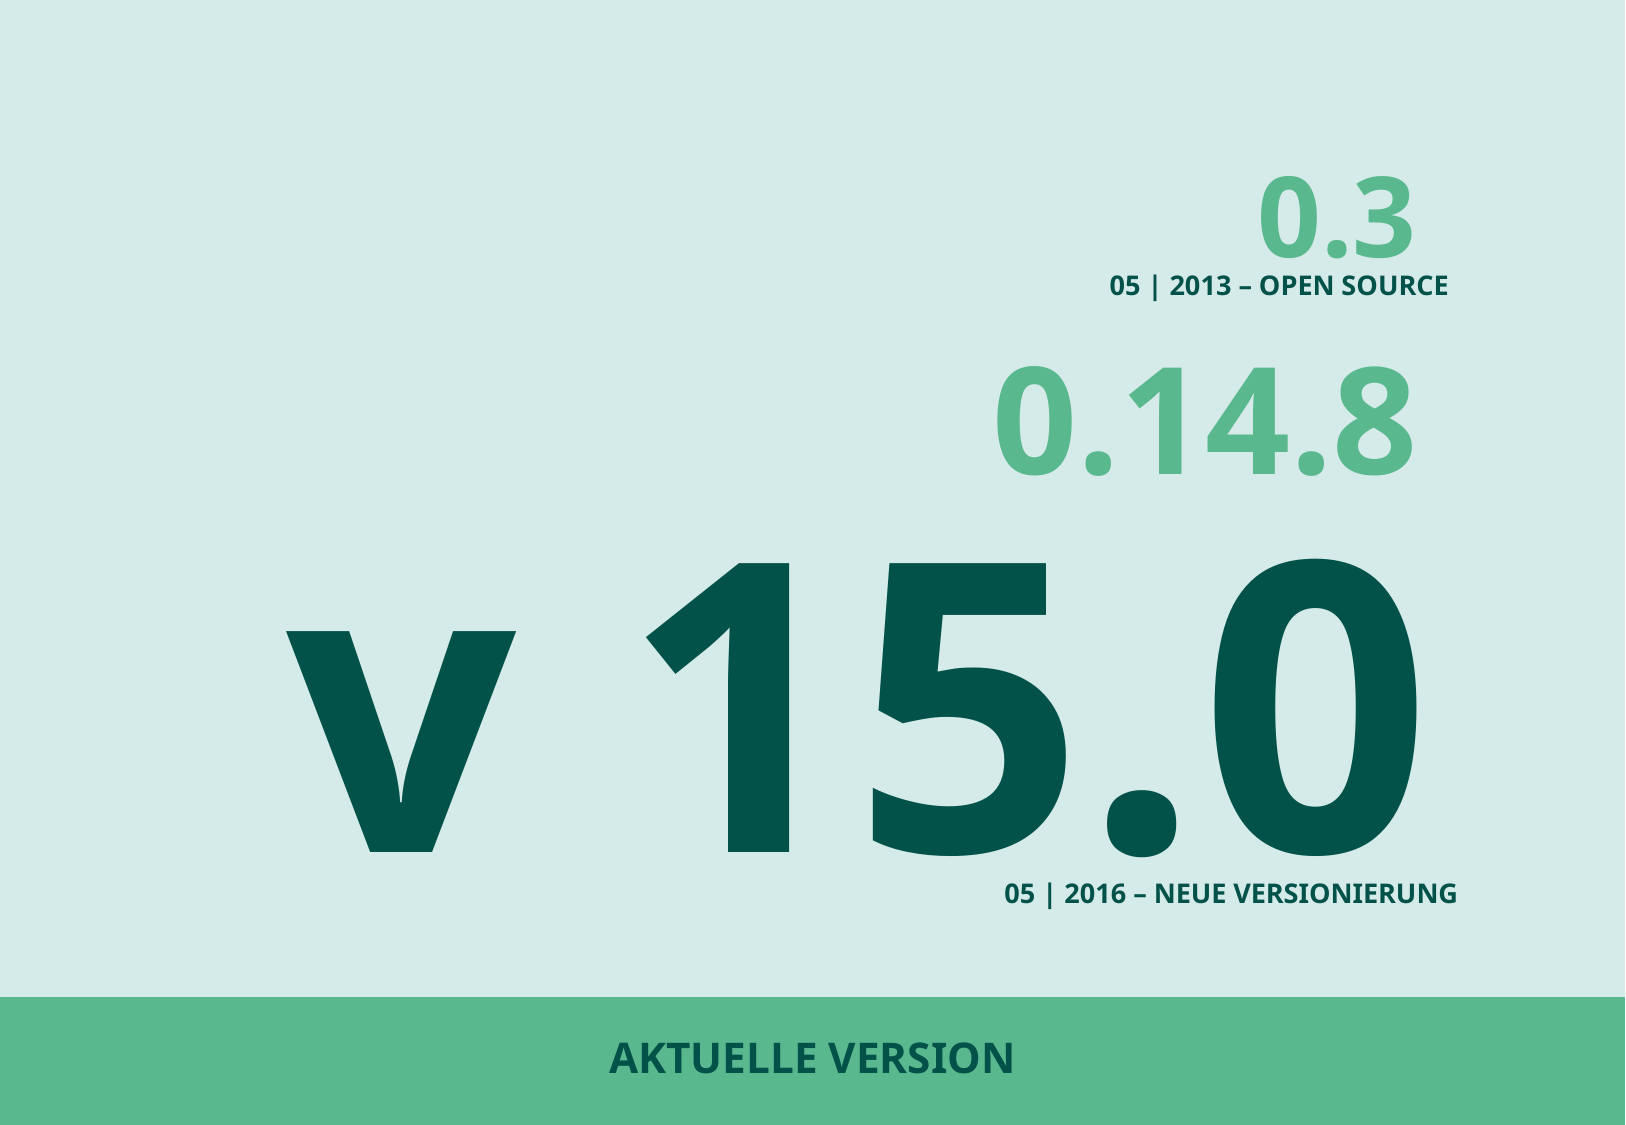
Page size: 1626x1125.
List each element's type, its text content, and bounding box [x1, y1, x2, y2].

text_box 05 | 2013 – OPEN SOURCE [1094, 261, 1464, 309]
title Aktuelle Version [0, 995, 1625, 1125]
text_box 0.3 [1242, 138, 1432, 261]
text_box v 15.0 [271, 440, 1446, 941]
text_box 0.14.8 [977, 318, 1434, 512]
text_box 05 | 2016 – NEUE VERSIONIERUNG [989, 868, 1473, 917]
